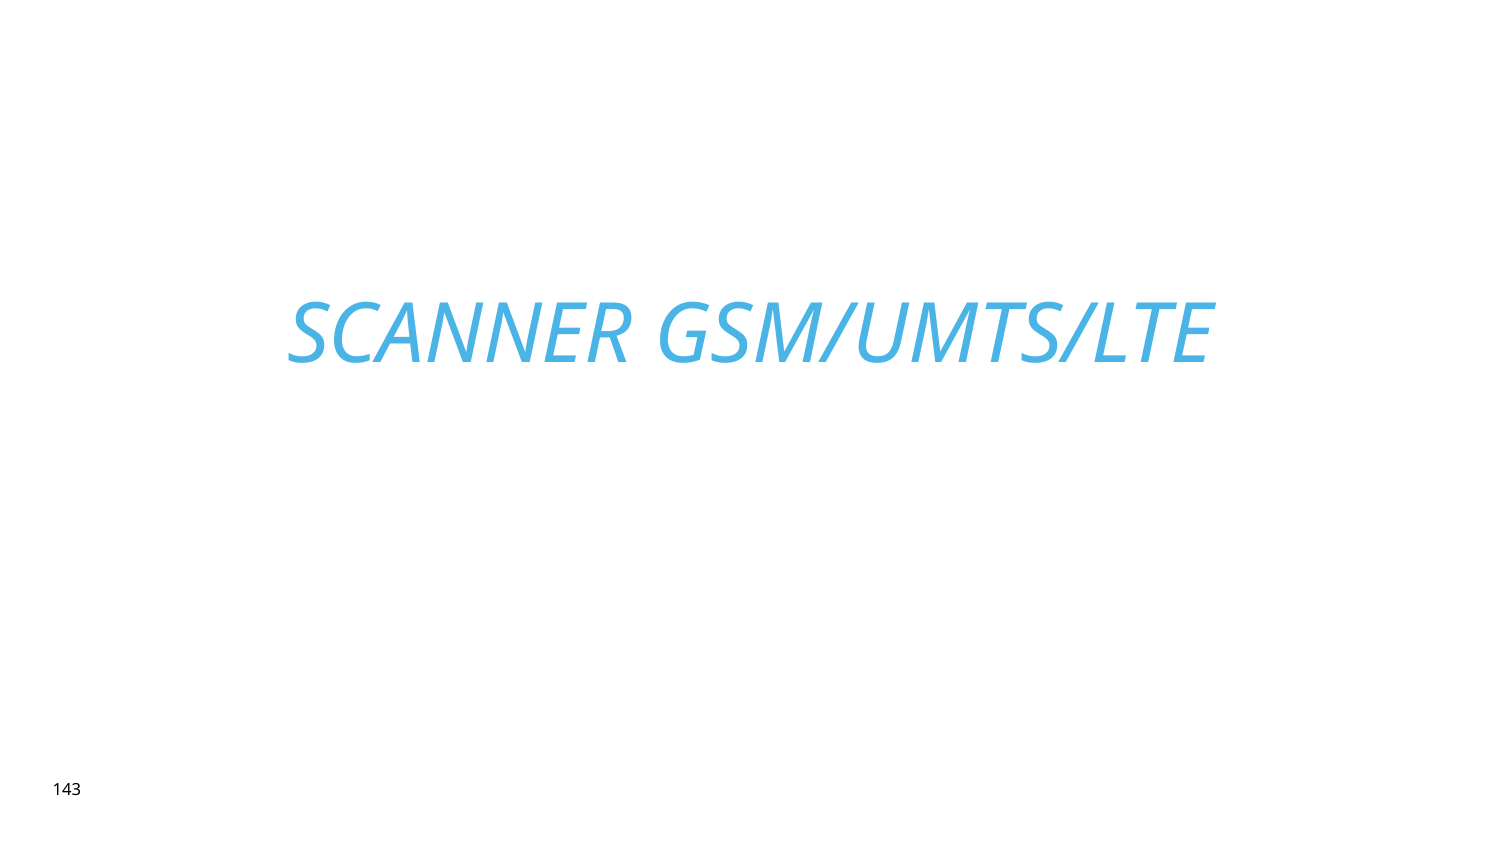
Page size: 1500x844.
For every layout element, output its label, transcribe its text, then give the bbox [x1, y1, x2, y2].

text_box SCANNER GSM/UMTS/LTE [171, 271, 1329, 591]
text_box [224, 293, 1276, 551]
